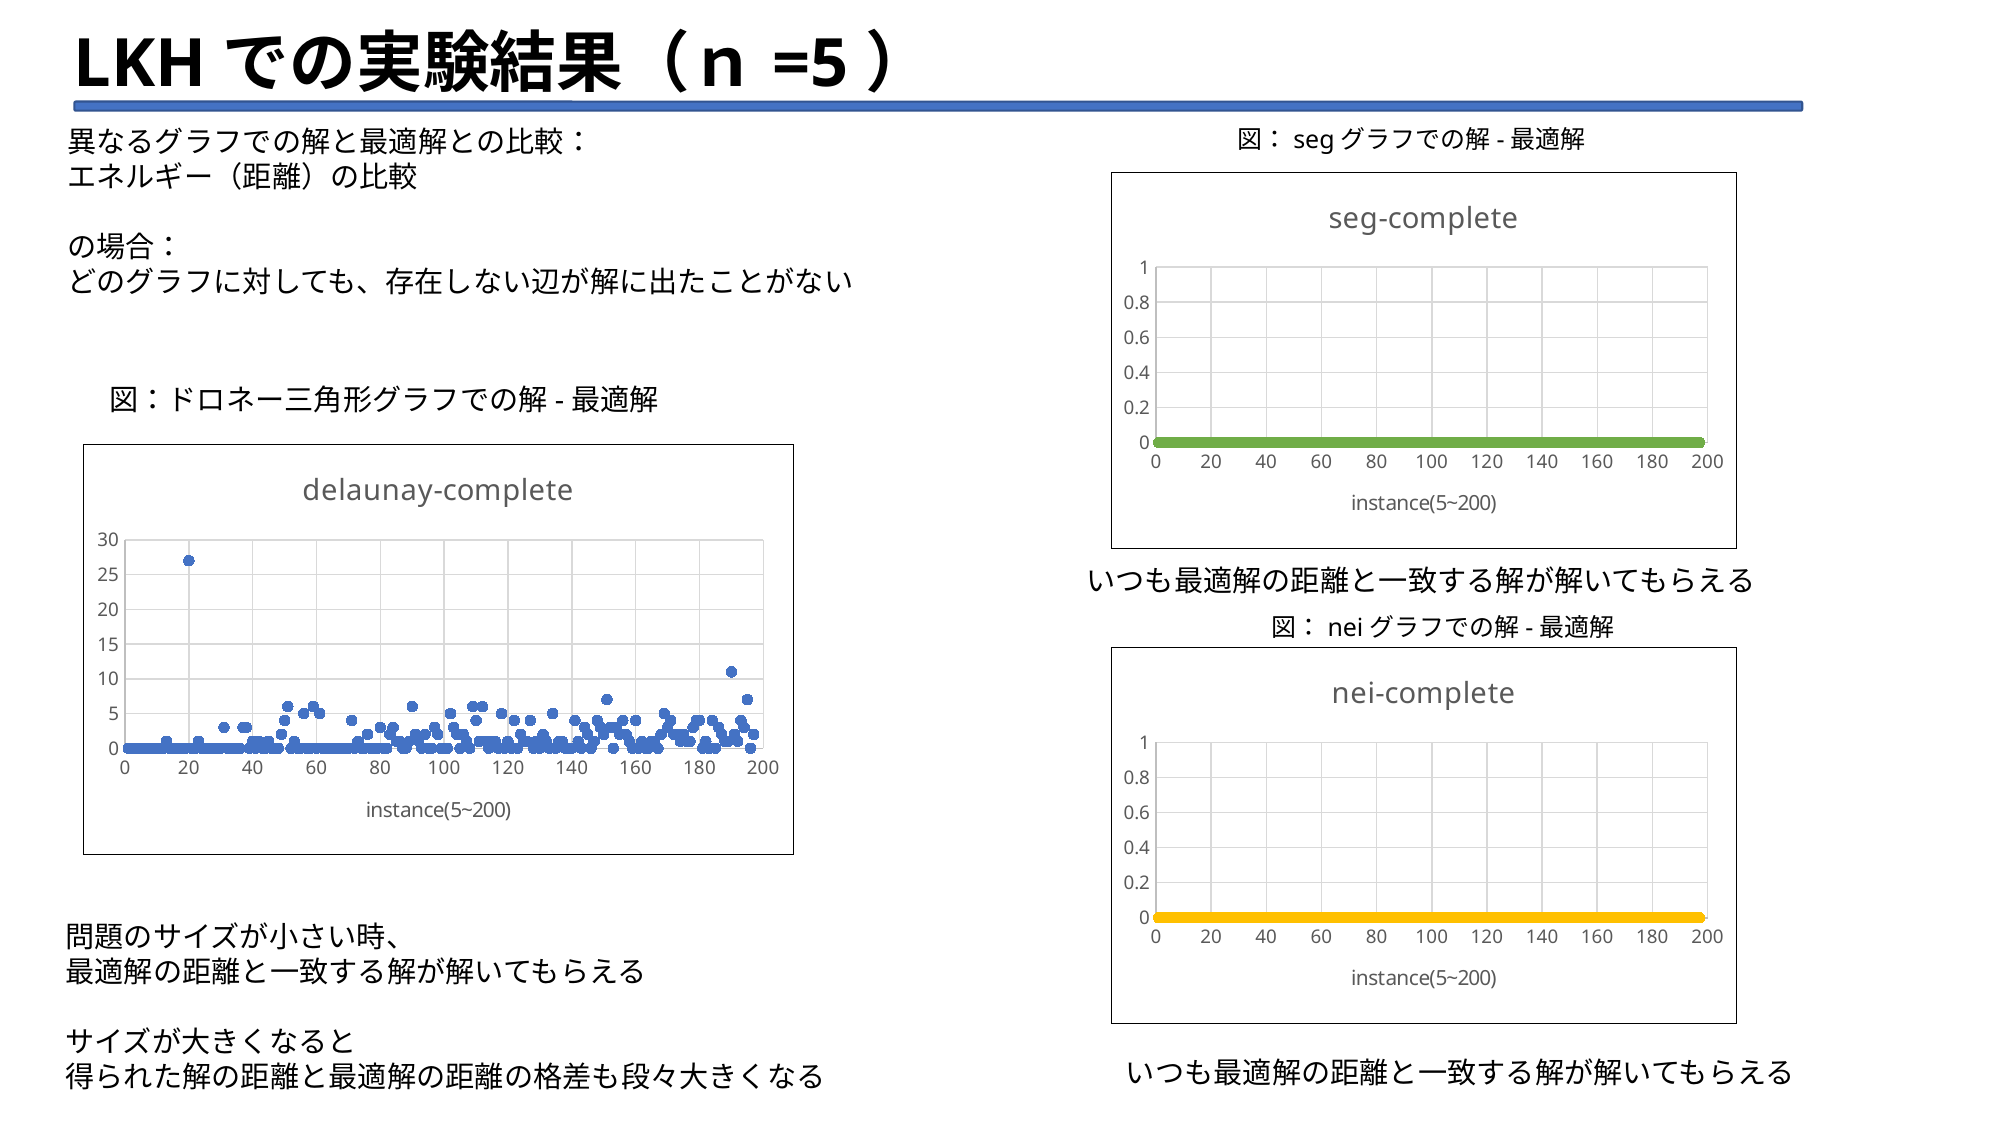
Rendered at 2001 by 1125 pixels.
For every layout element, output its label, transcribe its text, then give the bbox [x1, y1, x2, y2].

text_box 図：segグラフでの解-最適解 [1222, 116, 1601, 162]
chart [1111, 172, 1737, 549]
title LKHでの実験結果（ｎ=5） [58, 16, 1787, 115]
chart [83, 444, 795, 855]
text_box 図：neiグラフでの解-最適解 [1256, 603, 1630, 647]
text_box 問題のサイズが小さい時、 最適解の距離と一致する解が解いてもらえる サイズが大きくなると 得られた解の距離と最適解の距離の格差も段々大きくなる [50, 910, 841, 1125]
text_box [1787, 100, 1804, 112]
text_box いつも最適解の距離と一致する解が解いてもらえる [1071, 555, 1815, 605]
chart [1110, 647, 1737, 1024]
text_box いつも最適解の距離と一致する解が解いてもらえる [1111, 1046, 1854, 1097]
text_box 図：ドロネー三角形グラフでの解-最適解 [94, 373, 674, 424]
